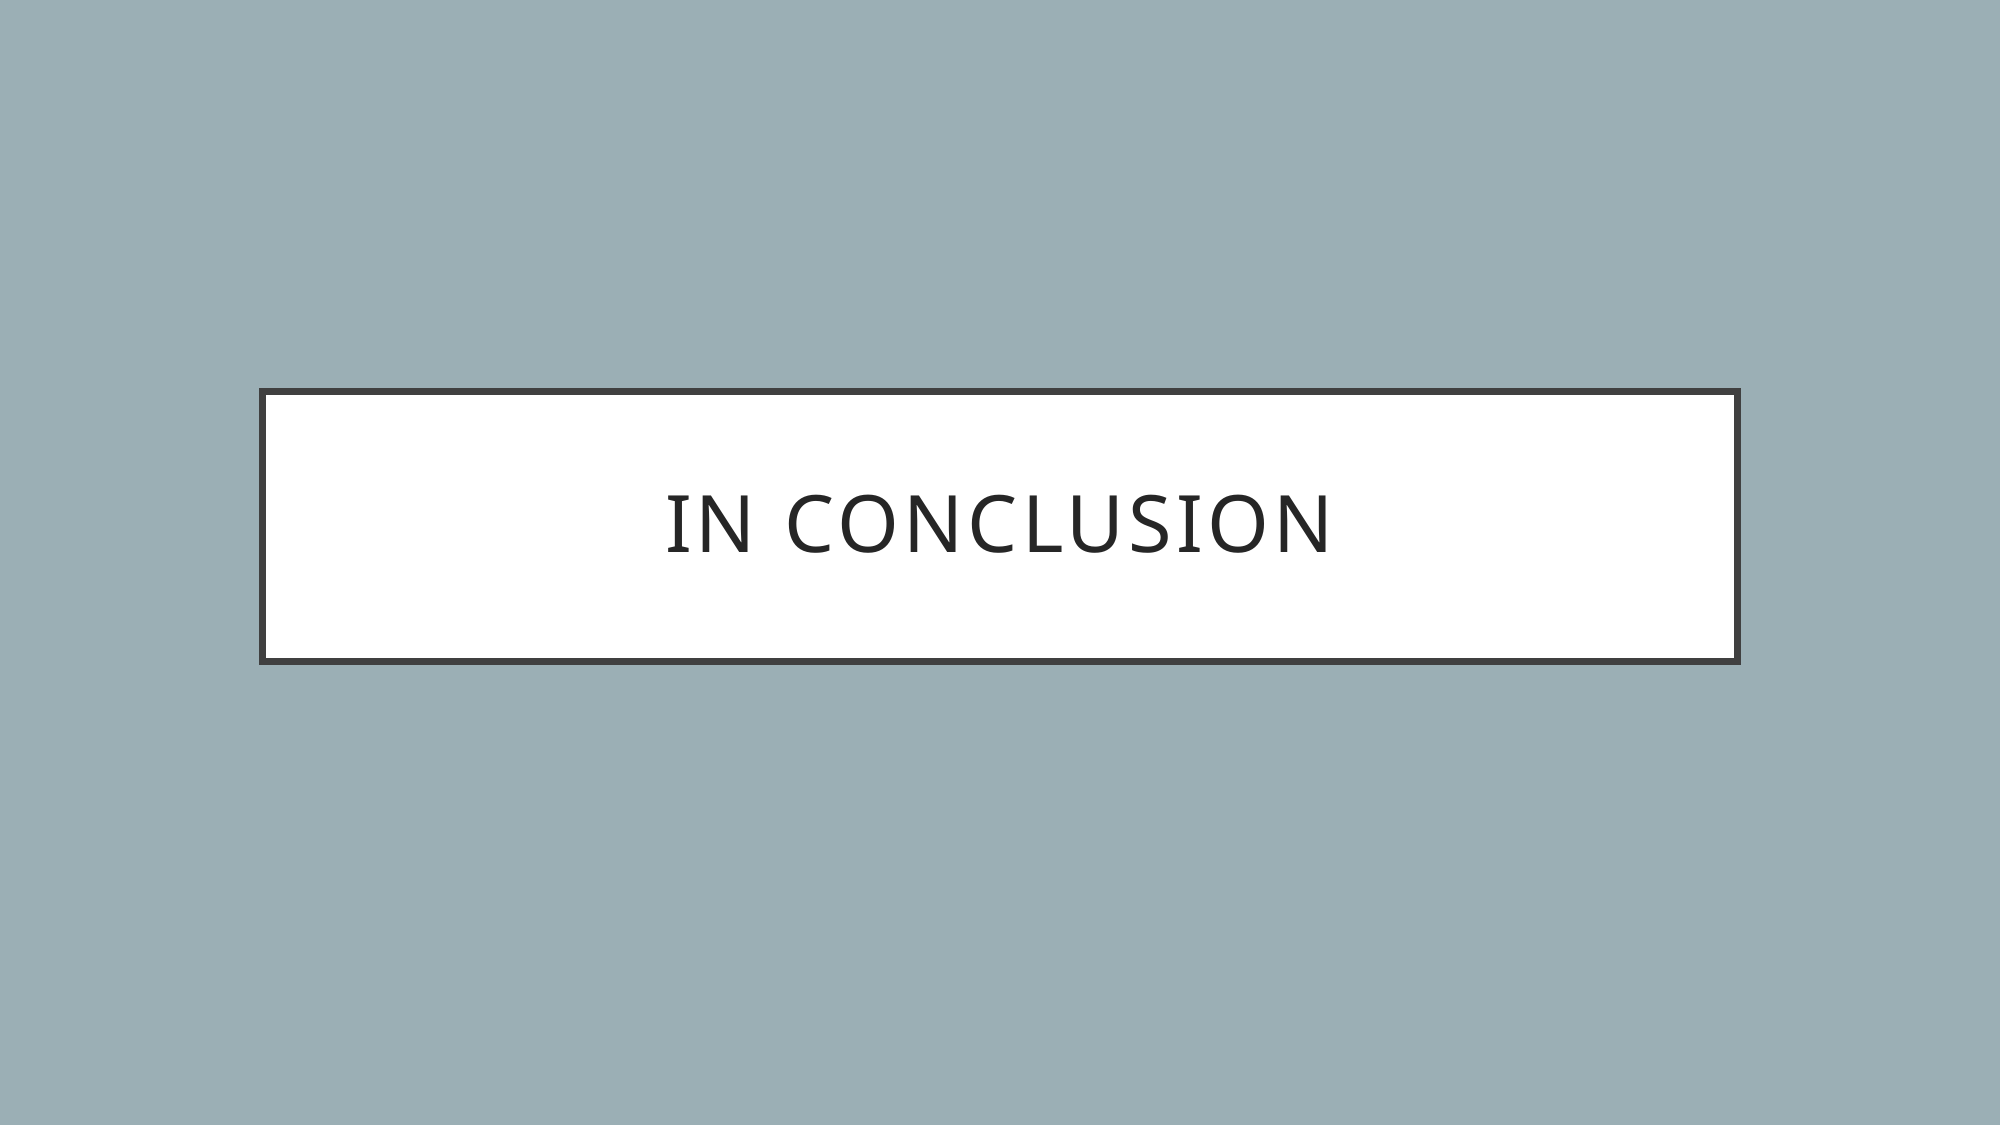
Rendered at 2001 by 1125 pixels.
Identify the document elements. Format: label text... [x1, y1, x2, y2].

title In Conclusion [259, 388, 1741, 665]
